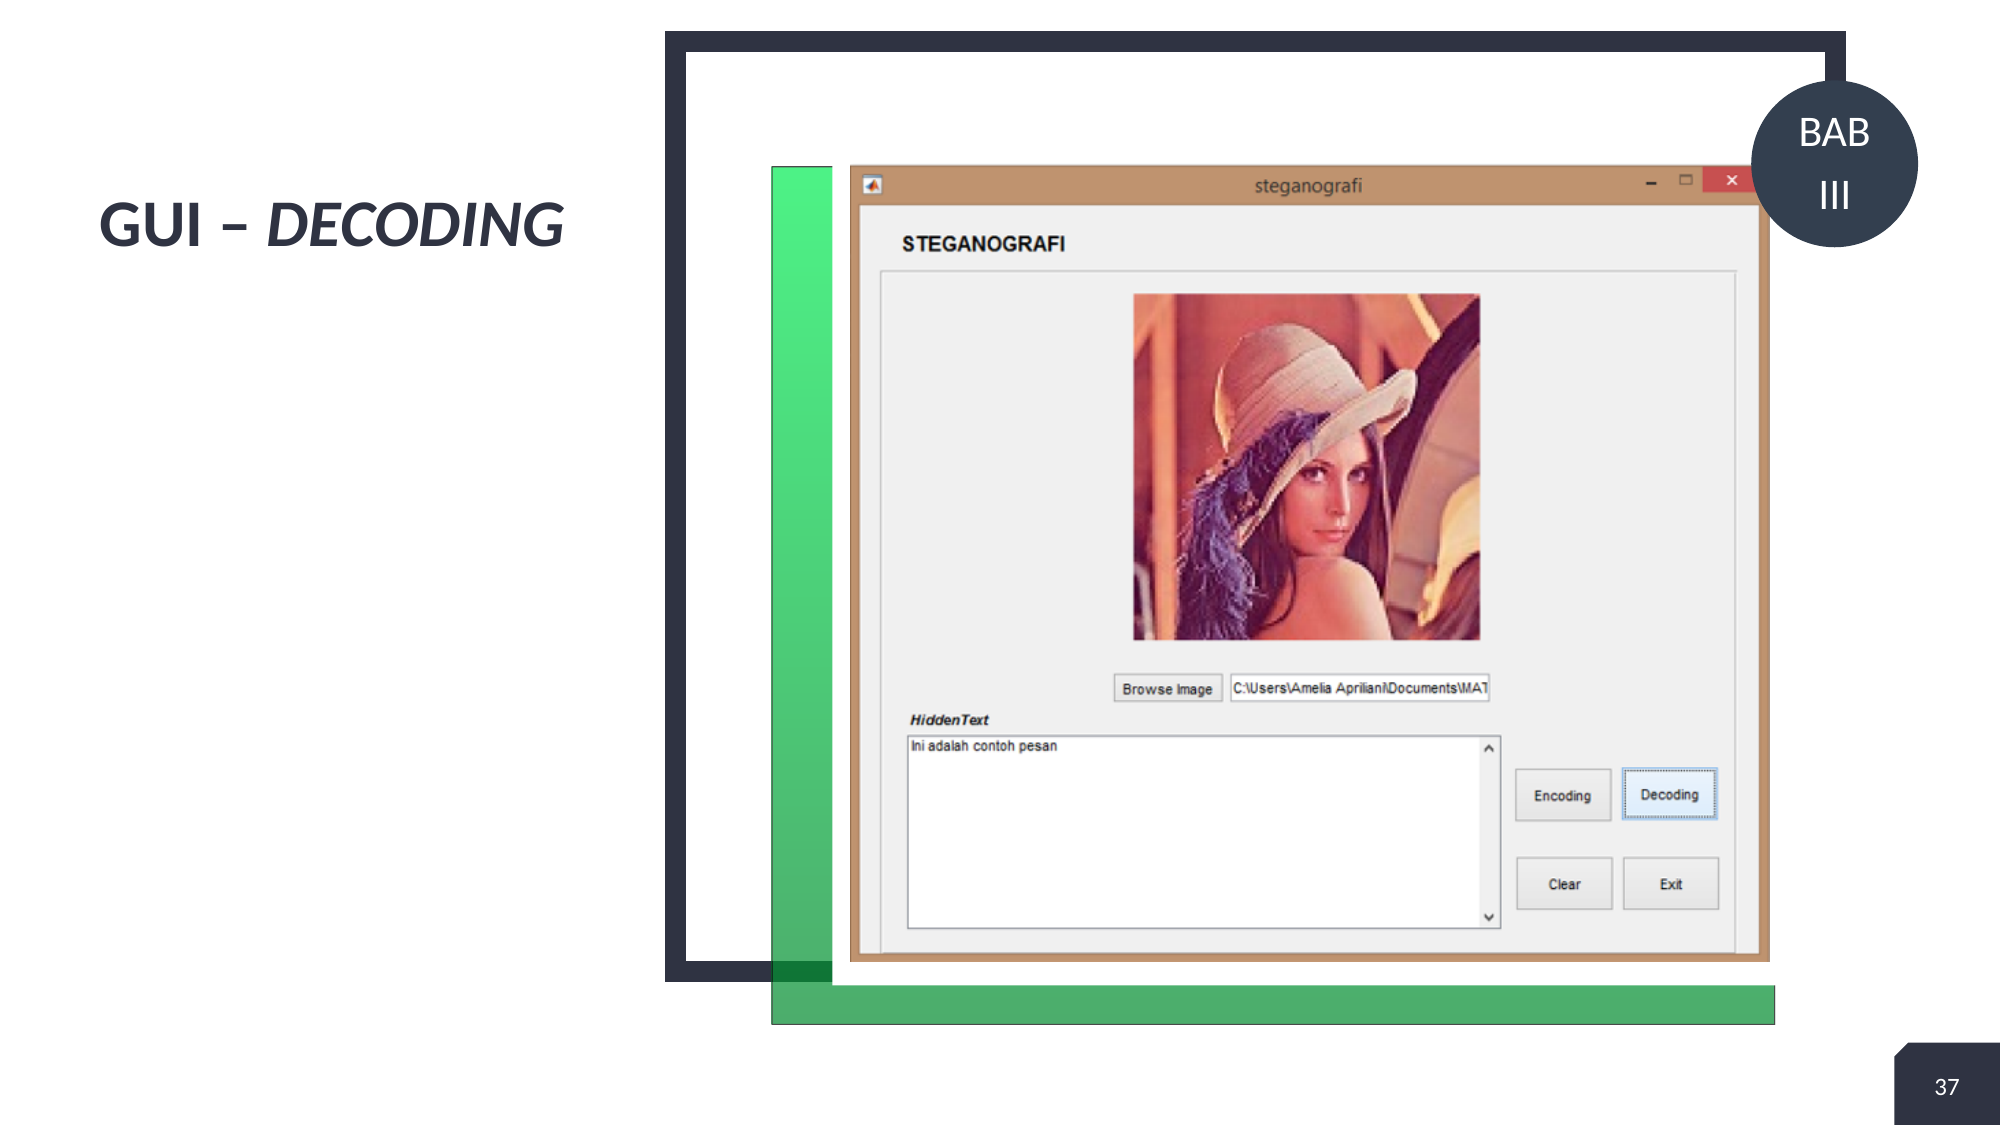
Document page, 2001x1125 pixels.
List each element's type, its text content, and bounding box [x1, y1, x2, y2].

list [850, 163, 1770, 962]
title GUI – decoding [21, 127, 643, 322]
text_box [1751, 80, 1919, 248]
slide_number 37 [1894, 1052, 2000, 1119]
